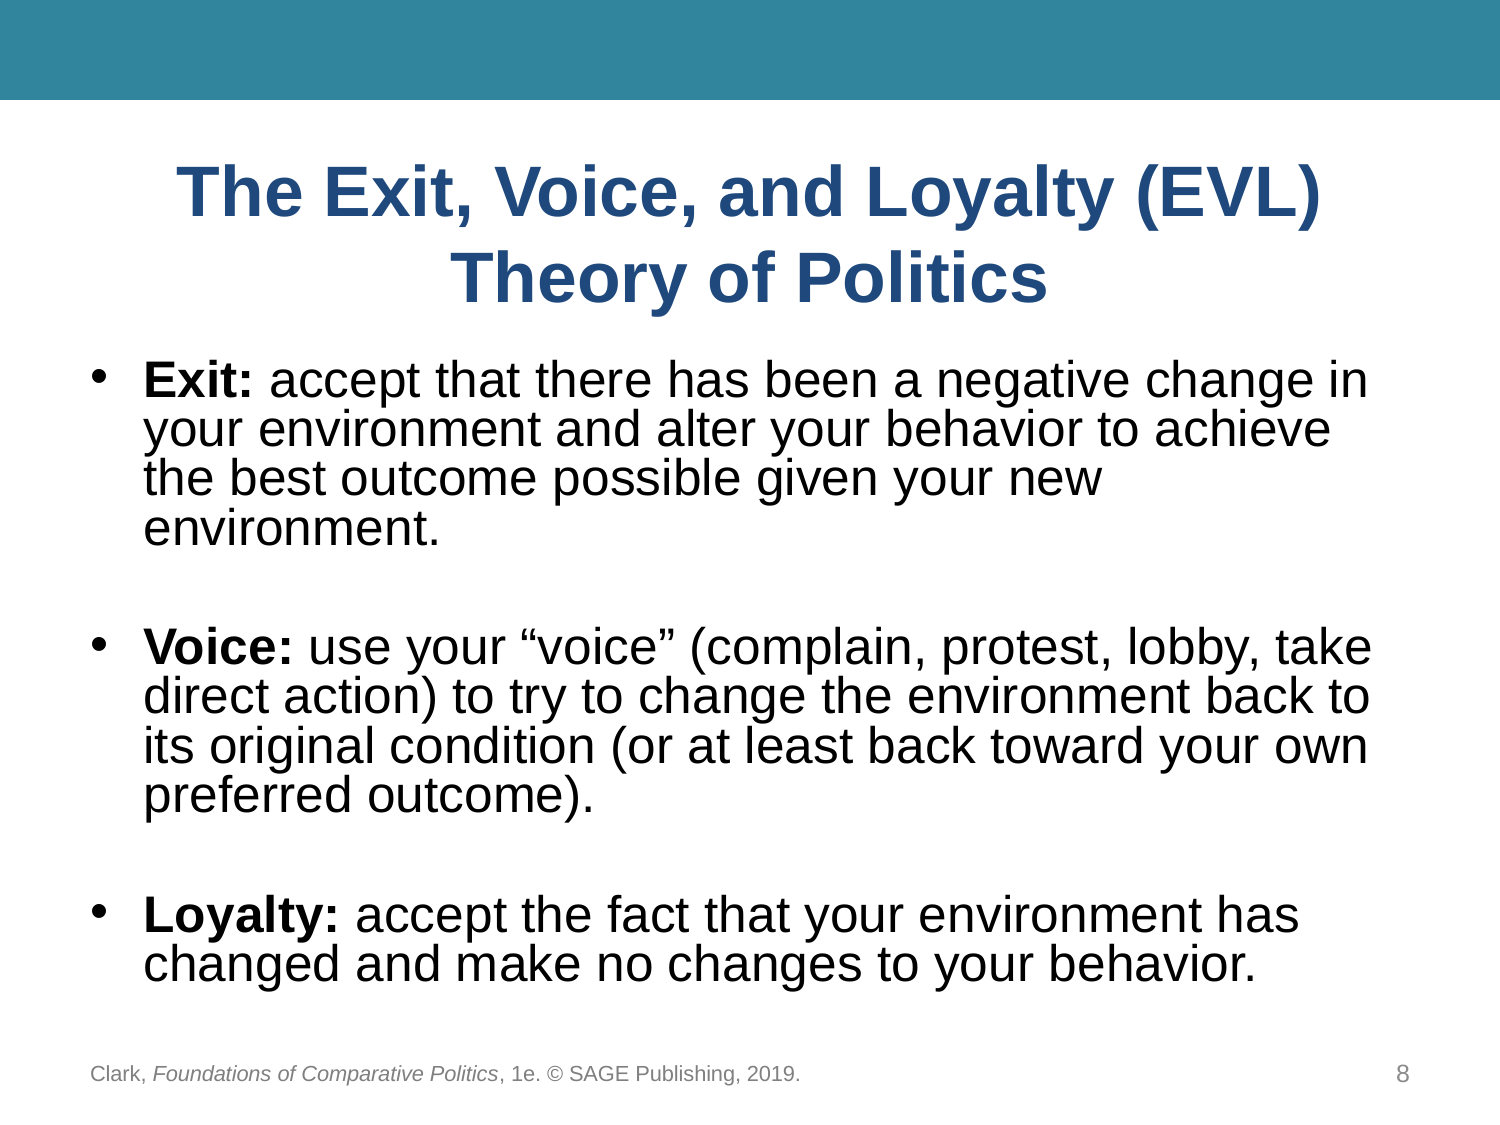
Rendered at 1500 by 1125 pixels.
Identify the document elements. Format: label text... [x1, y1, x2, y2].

footer Clark, Foundations of Comparative Politics, 1e. © SAGE Publishing, 2019. [75, 1042, 1313, 1103]
slide_number 8 [1350, 1042, 1425, 1103]
title The Exit, Voice, and Loyalty (EVL) Theory of Politics [75, 137, 1425, 325]
list Exit: accept that there has been a negative change in your environment and alter your behavior to achieve the best outcome possible given your new environment. Voice: use your “voice” (complain, protest, lobby, take direct action) to try to change the environment back to its original condition (or at least back toward your own preferred outcome). Loyalty: accept the fact that your environment has changed and make no changes to your behavior. [75, 350, 1425, 1005]
